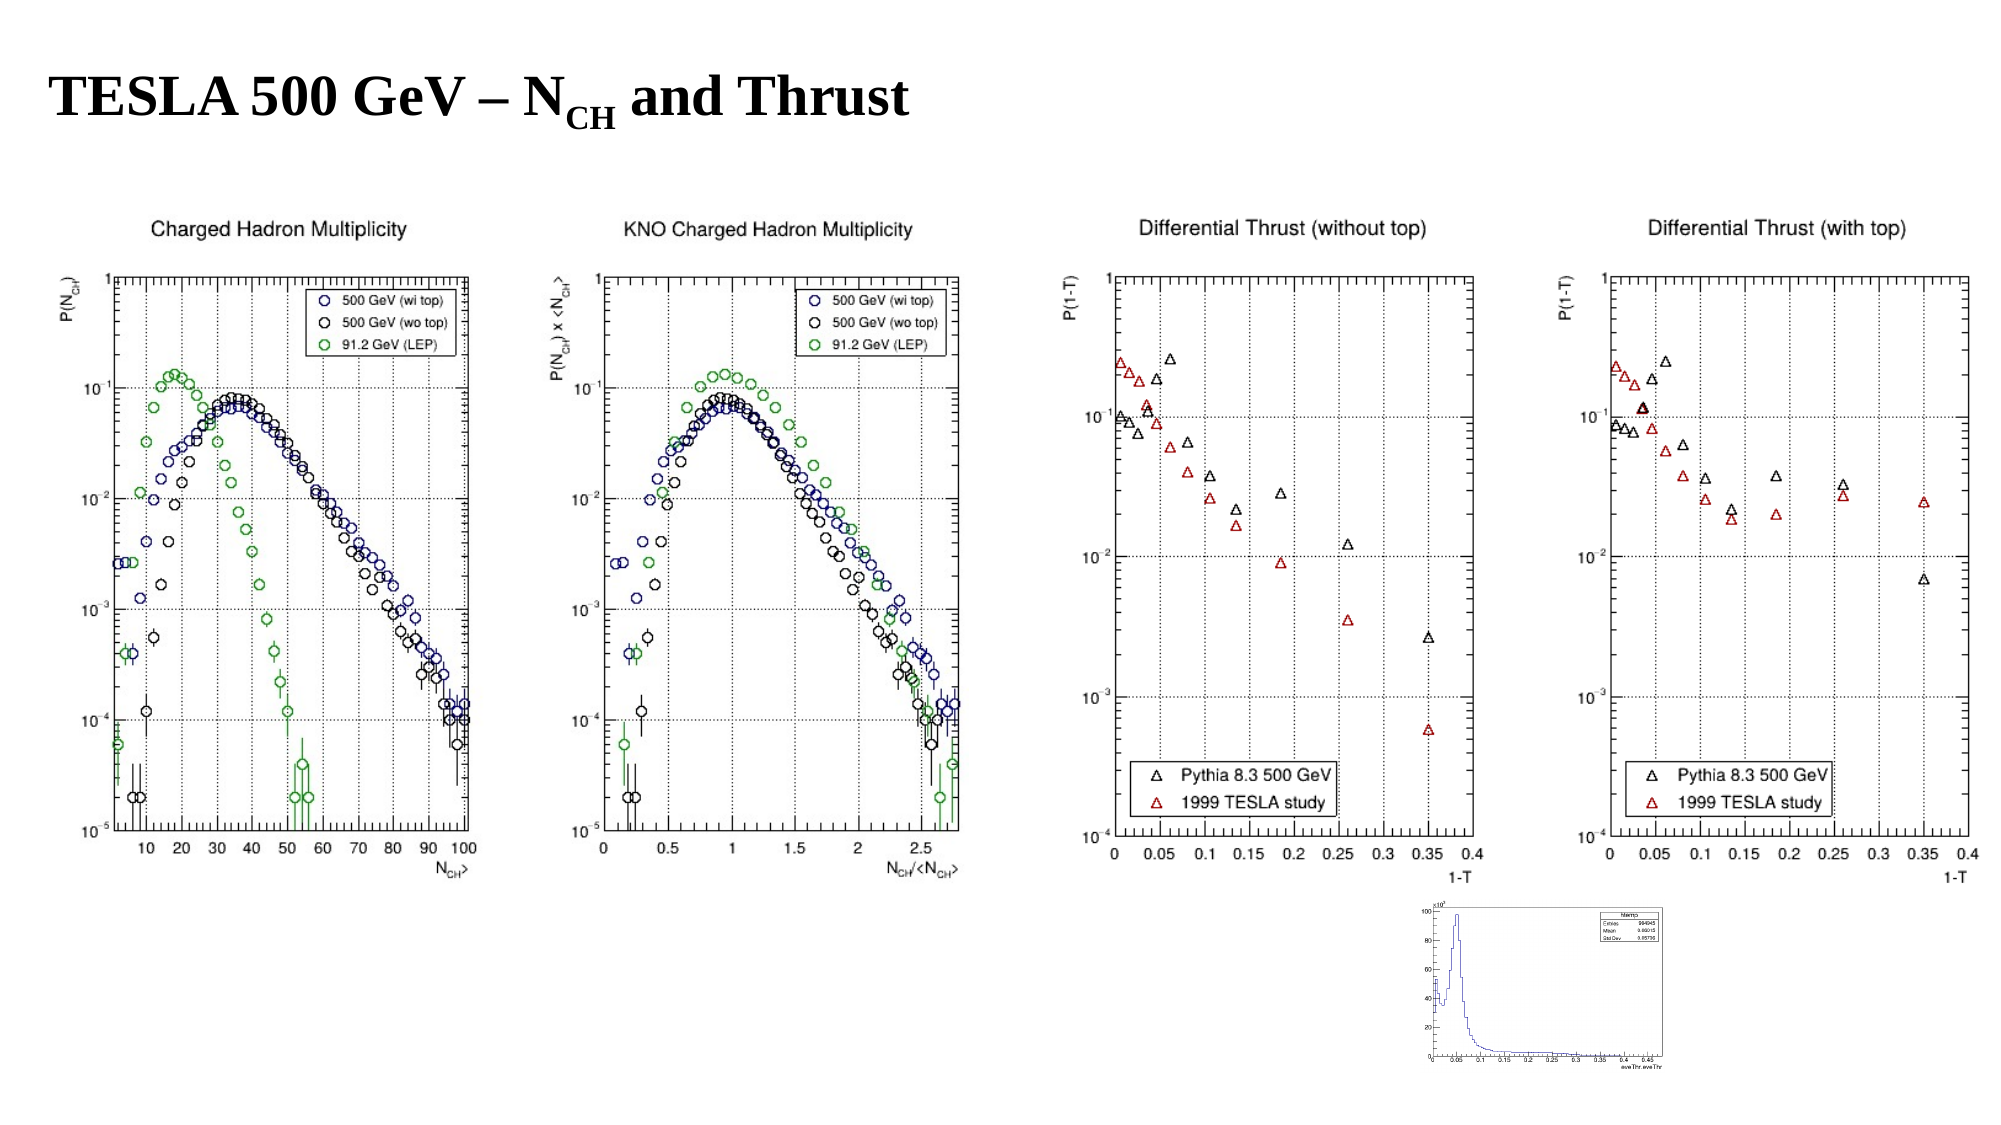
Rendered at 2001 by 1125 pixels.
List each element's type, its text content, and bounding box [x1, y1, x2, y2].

picture [1420, 899, 1665, 1074]
title TESLA 500 GeV – NCH and Thrust [33, 30, 1971, 157]
picture [50, 214, 969, 888]
picture [1058, 214, 1983, 888]
